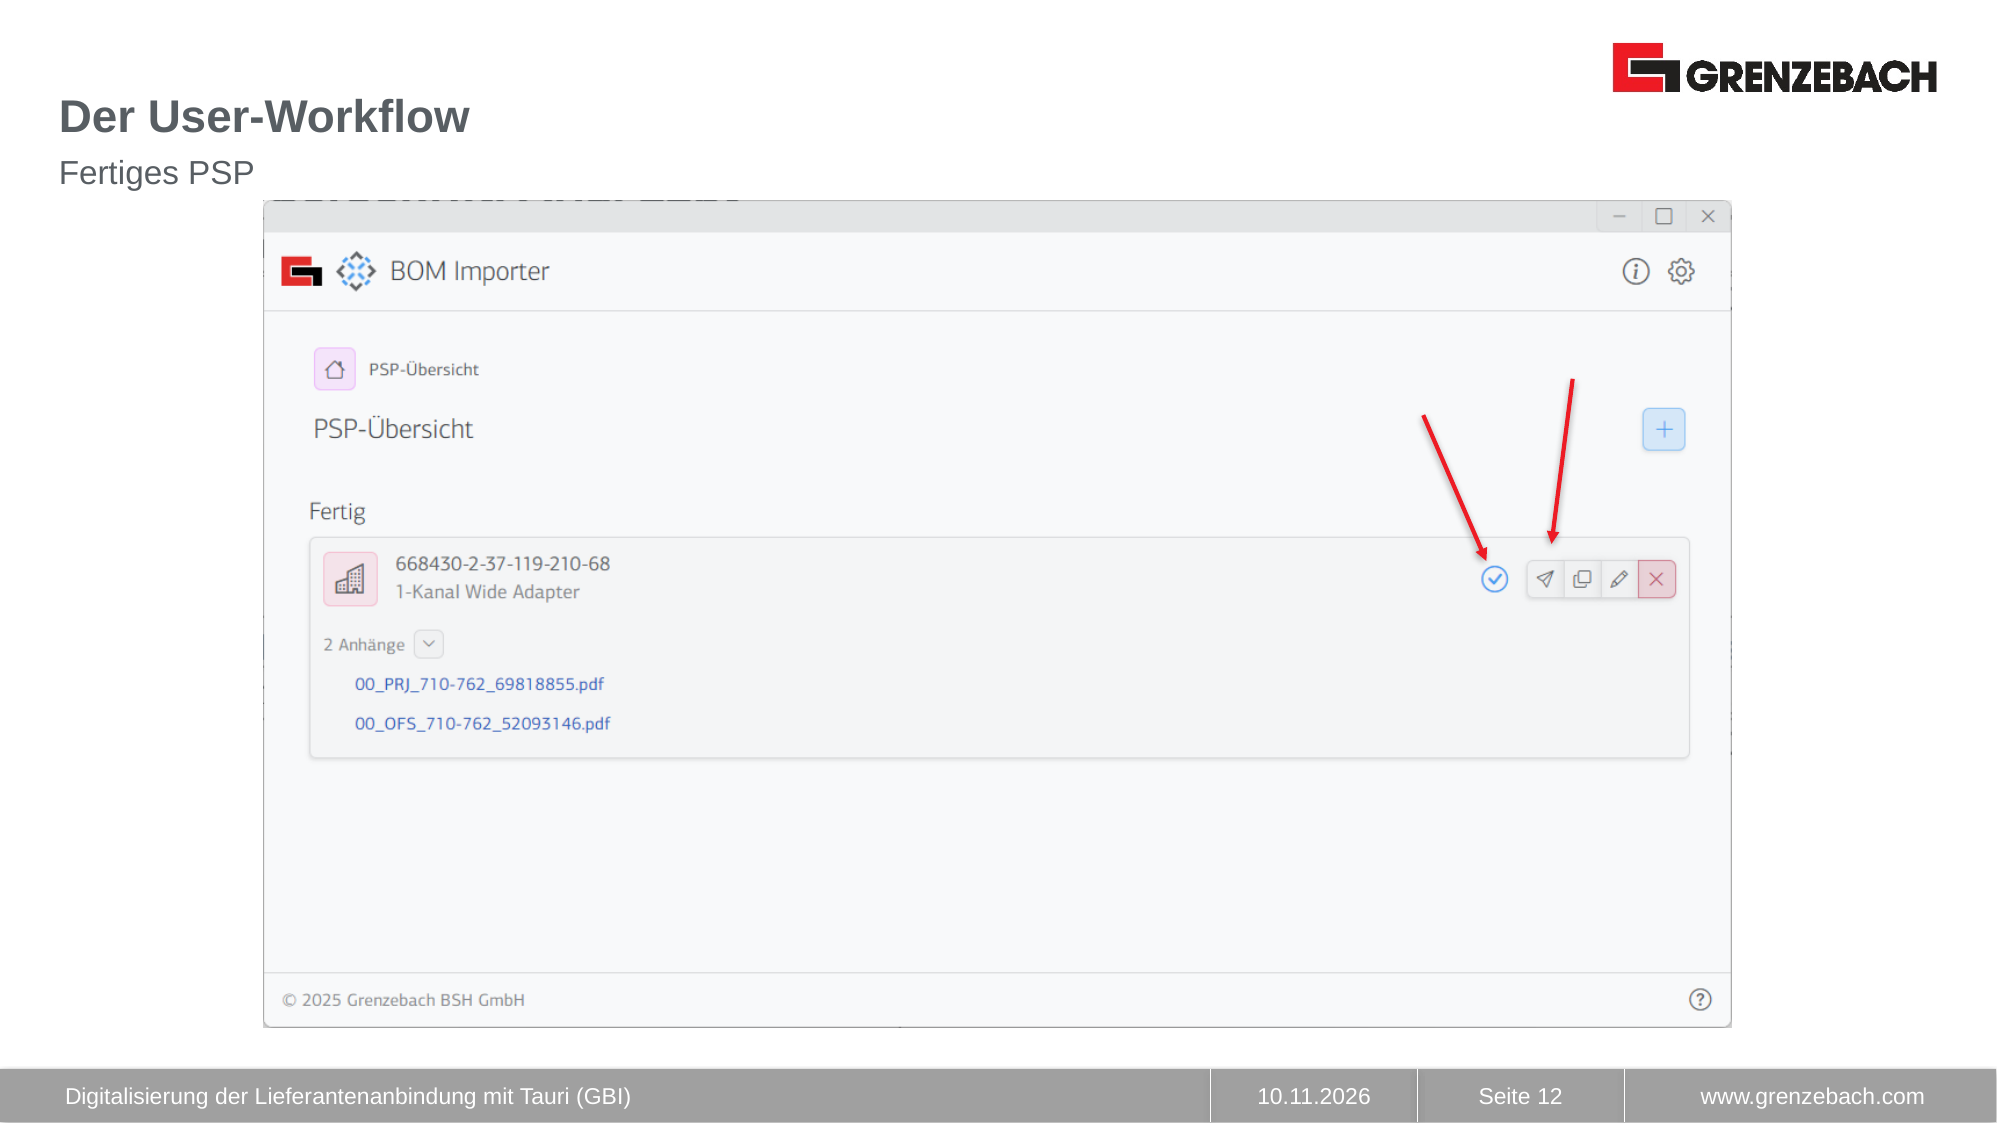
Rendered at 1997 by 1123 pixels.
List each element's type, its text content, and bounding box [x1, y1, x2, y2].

footer Digitalisierung der Lieferantenanbindung mit Tauri (GBI) [59, 1068, 1205, 1122]
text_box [1422, 414, 1487, 562]
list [263, 200, 1733, 1028]
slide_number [1216, 1068, 1412, 1123]
picture [1612, 41, 1937, 93]
list Fertiges PSP [59, 147, 1938, 195]
slide_number Seite 12 [1423, 1068, 1619, 1122]
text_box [1551, 378, 1573, 545]
title Der User-Workflow [59, 35, 1536, 142]
